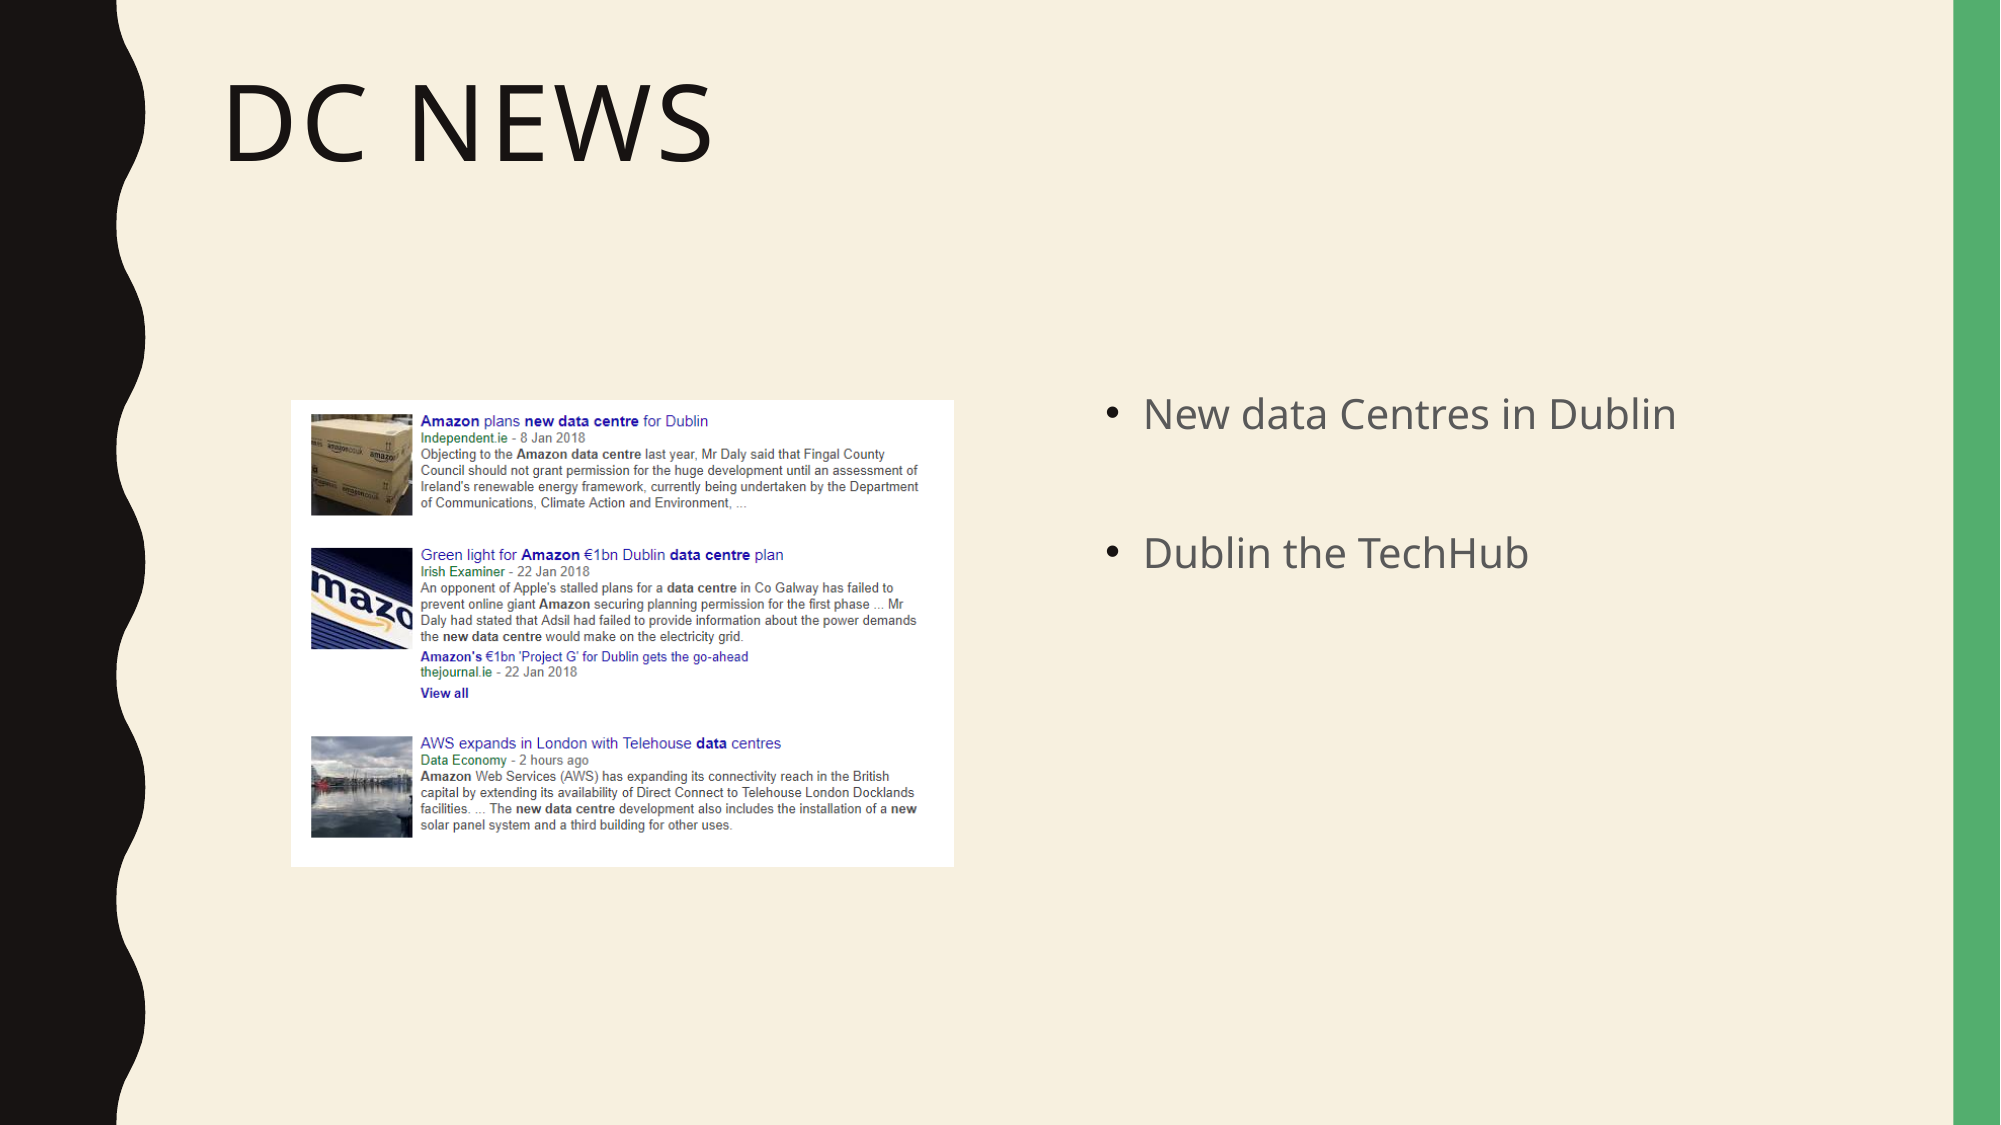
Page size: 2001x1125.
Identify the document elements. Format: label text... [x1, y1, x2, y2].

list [291, 400, 954, 867]
title DC News [205, 62, 1875, 308]
list New data Centres in Dublin Dublin the TechHub [1090, 375, 1878, 969]
